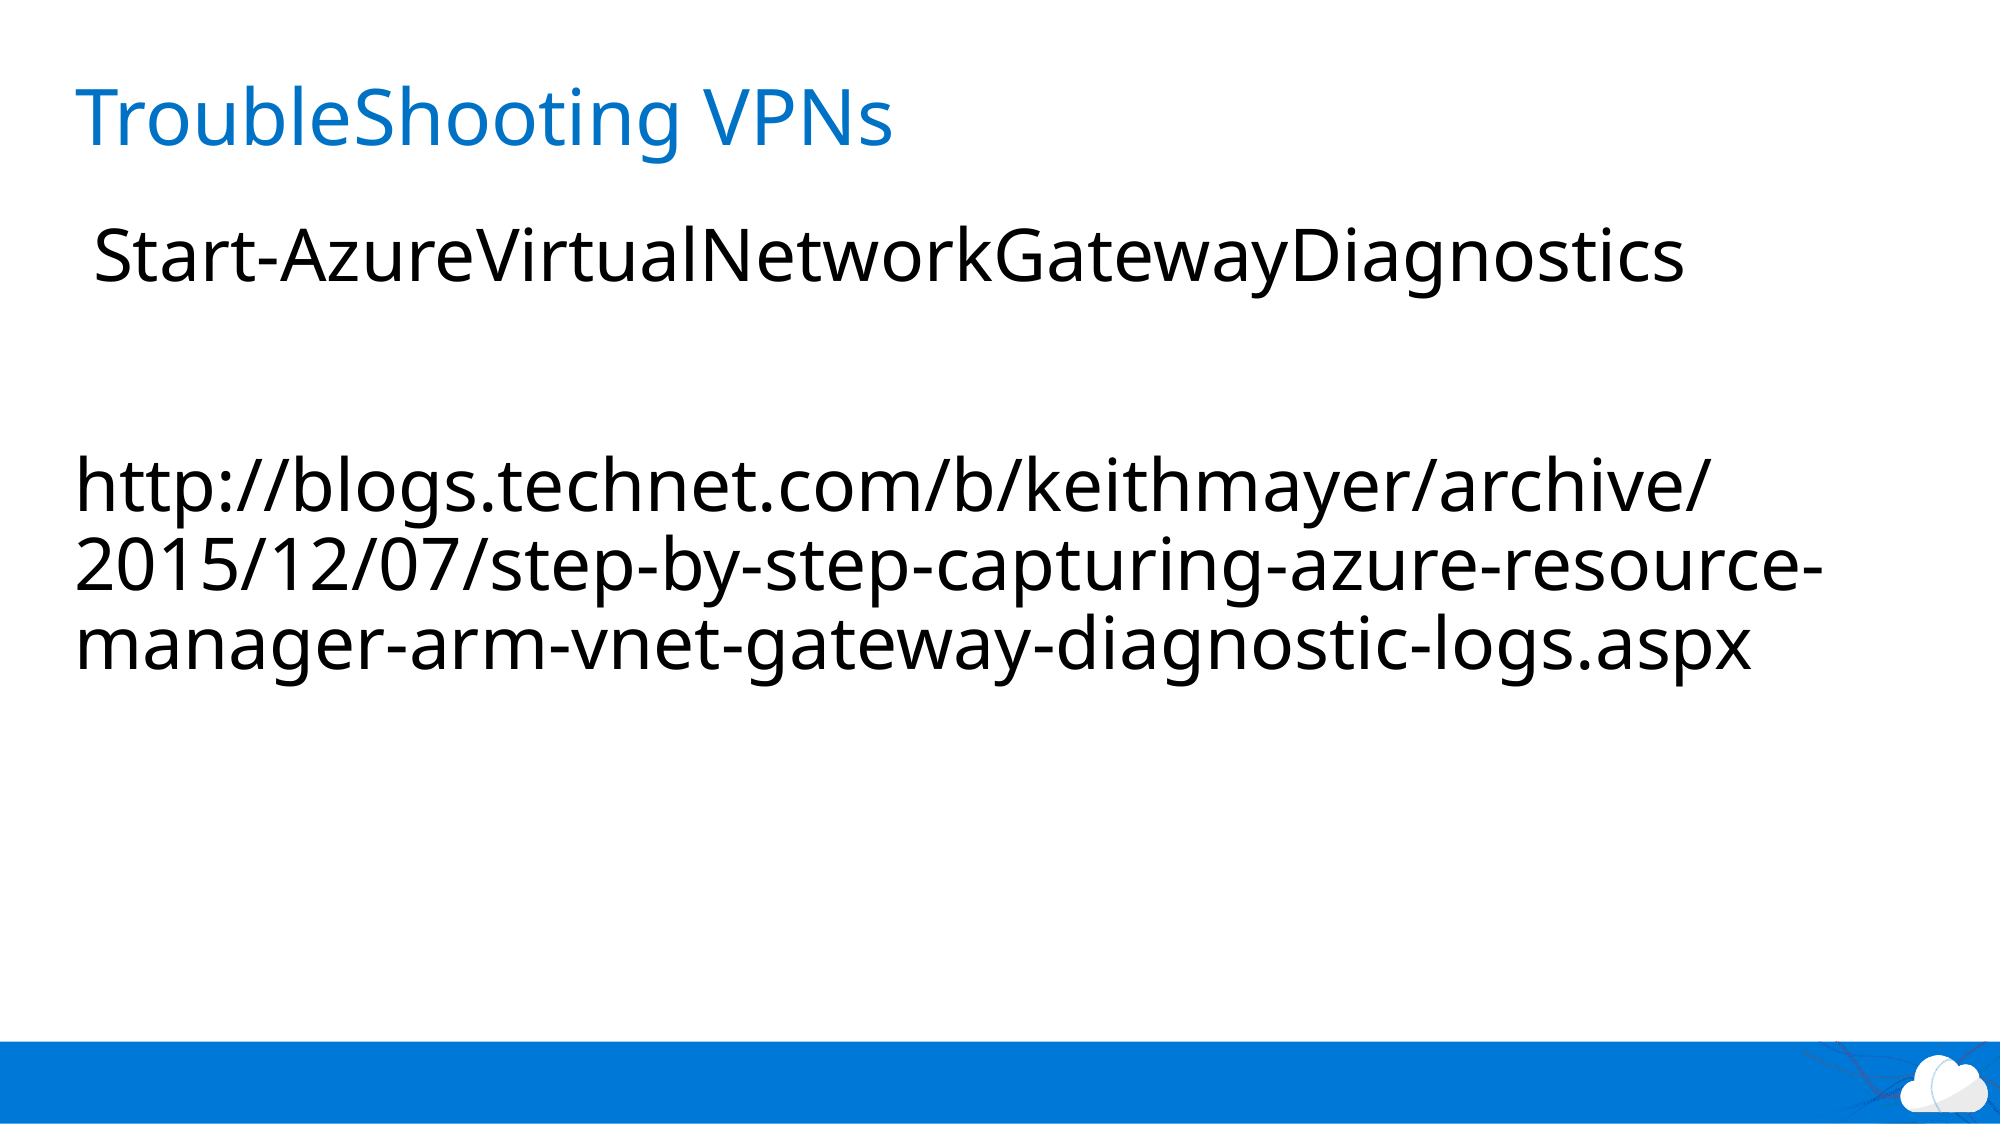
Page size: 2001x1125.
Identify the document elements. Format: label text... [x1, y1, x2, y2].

list Start-AzureVirtualNetworkGatewayDiagnostics http://blogs.technet.com/b/keithmayer/archive/2015/12/07/step-by-step-capturing-azure-resource-manager-arm-vnet-gateway-diagnostic-logs.aspx [44, 194, 1956, 1020]
picture [1800, 1041, 2000, 1124]
title TroubleShooting VPNs [44, 47, 1663, 194]
